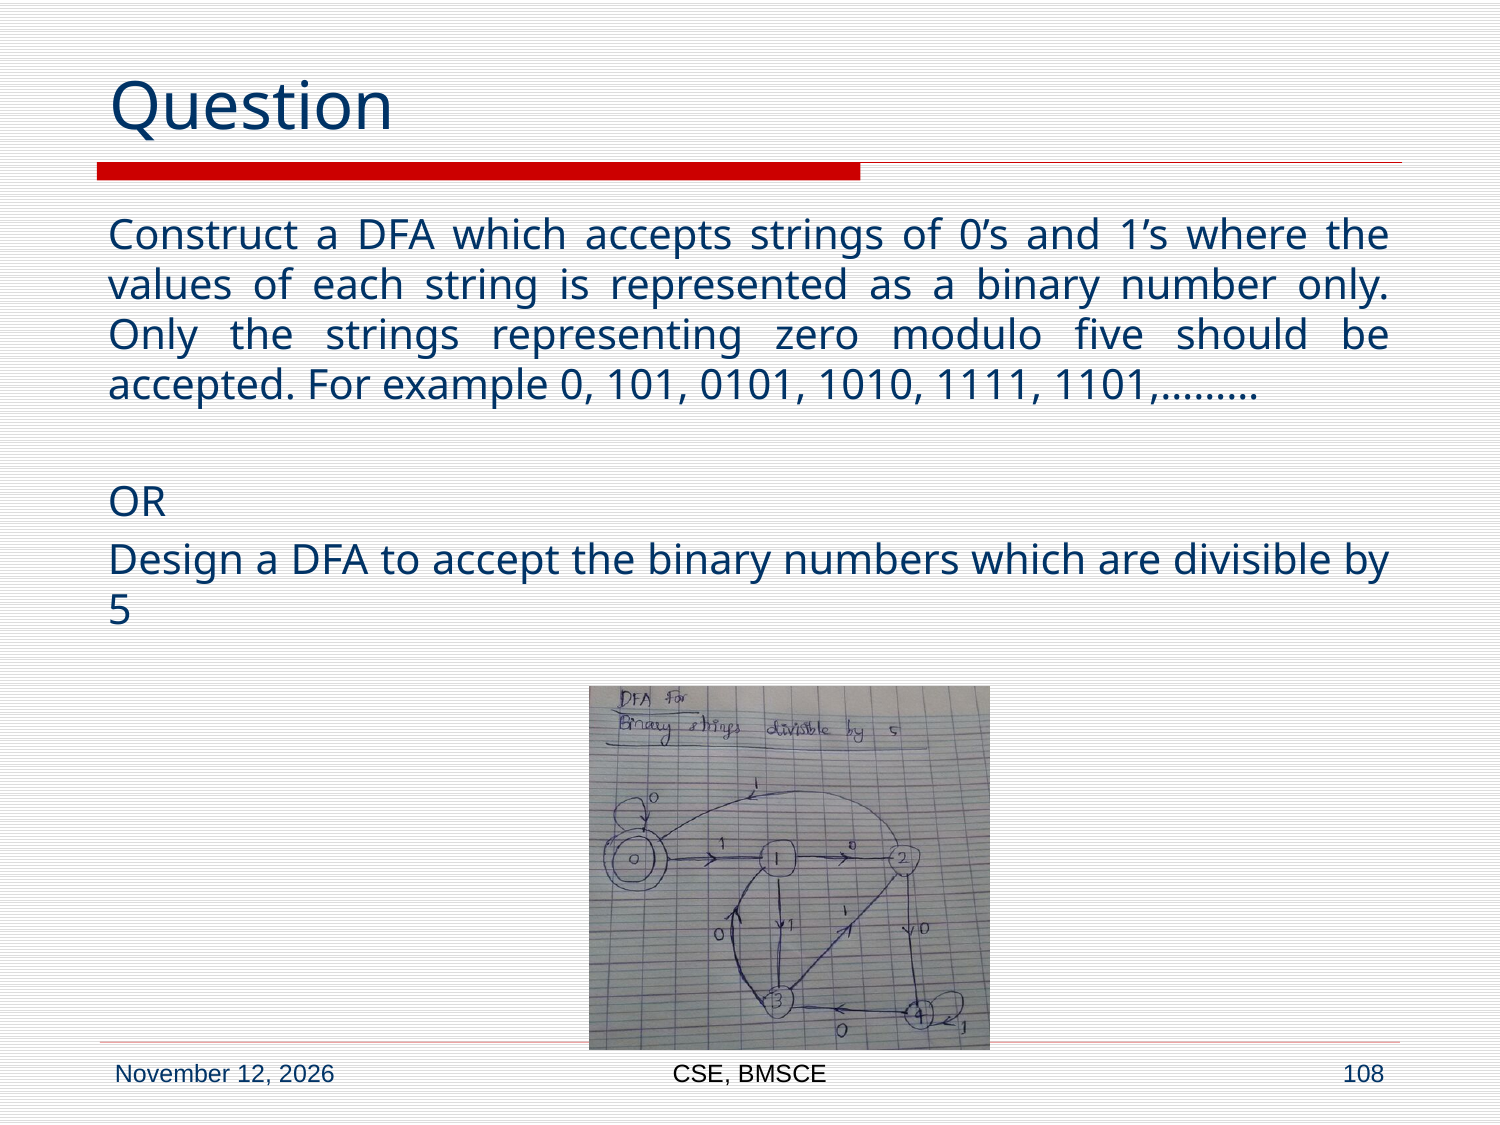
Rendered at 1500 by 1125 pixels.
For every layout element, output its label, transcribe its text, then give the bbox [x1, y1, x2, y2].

picture [589, 686, 990, 1051]
title Question [94, 24, 1407, 150]
list Construct a DFA which accepts strings of 0’s and 1’s where the values of each string is represented as a binary number only. Only the strings representing zero modulo five should be accepted. For example 0, 101, 0101, 1010, 1111, 1101,……… OR Design a DFA to accept the binary numbers which are divisible by 5 [92, 200, 1406, 1025]
footer CSE, BMSCE [512, 1049, 988, 1103]
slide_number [99, 1049, 426, 1103]
slide_number 108 [1074, 1049, 1401, 1103]
